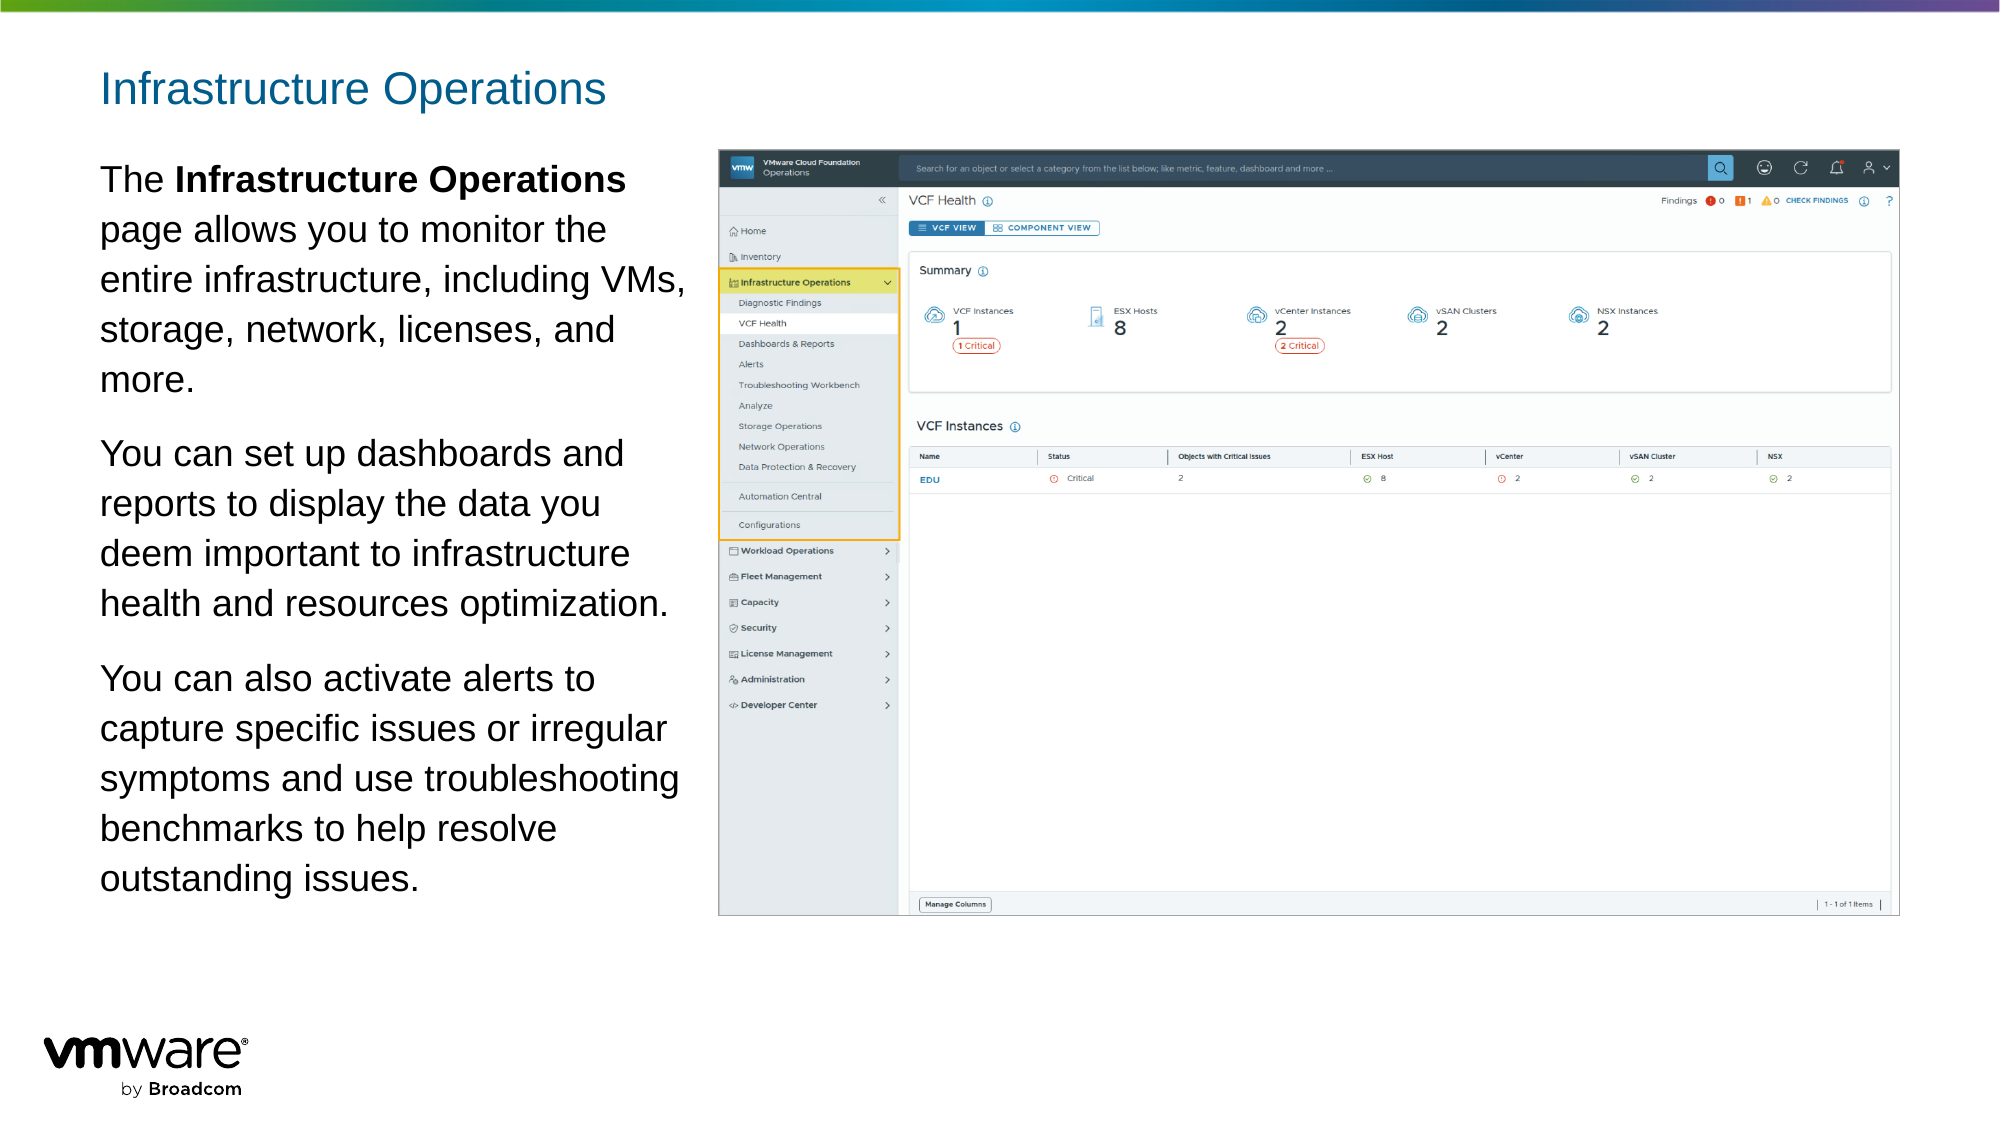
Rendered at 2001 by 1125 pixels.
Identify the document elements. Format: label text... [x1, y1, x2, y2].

list The Infrastructure Operations page allows you to monitor the entire infrastructure, including VMs, storage, network, licenses, and more. You can set up dashboards and reports to display the data you deem important to infrastructure health and resources optimization. You can also activate alerts to capture specific issues or irregular symptoms and use troubleshooting benchmarks to help resolve outstanding issues. [99, 149, 690, 1012]
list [717, 149, 1901, 916]
title Infrastructure Operations [99, 54, 1900, 113]
picture [0, 0, 2000, 30]
